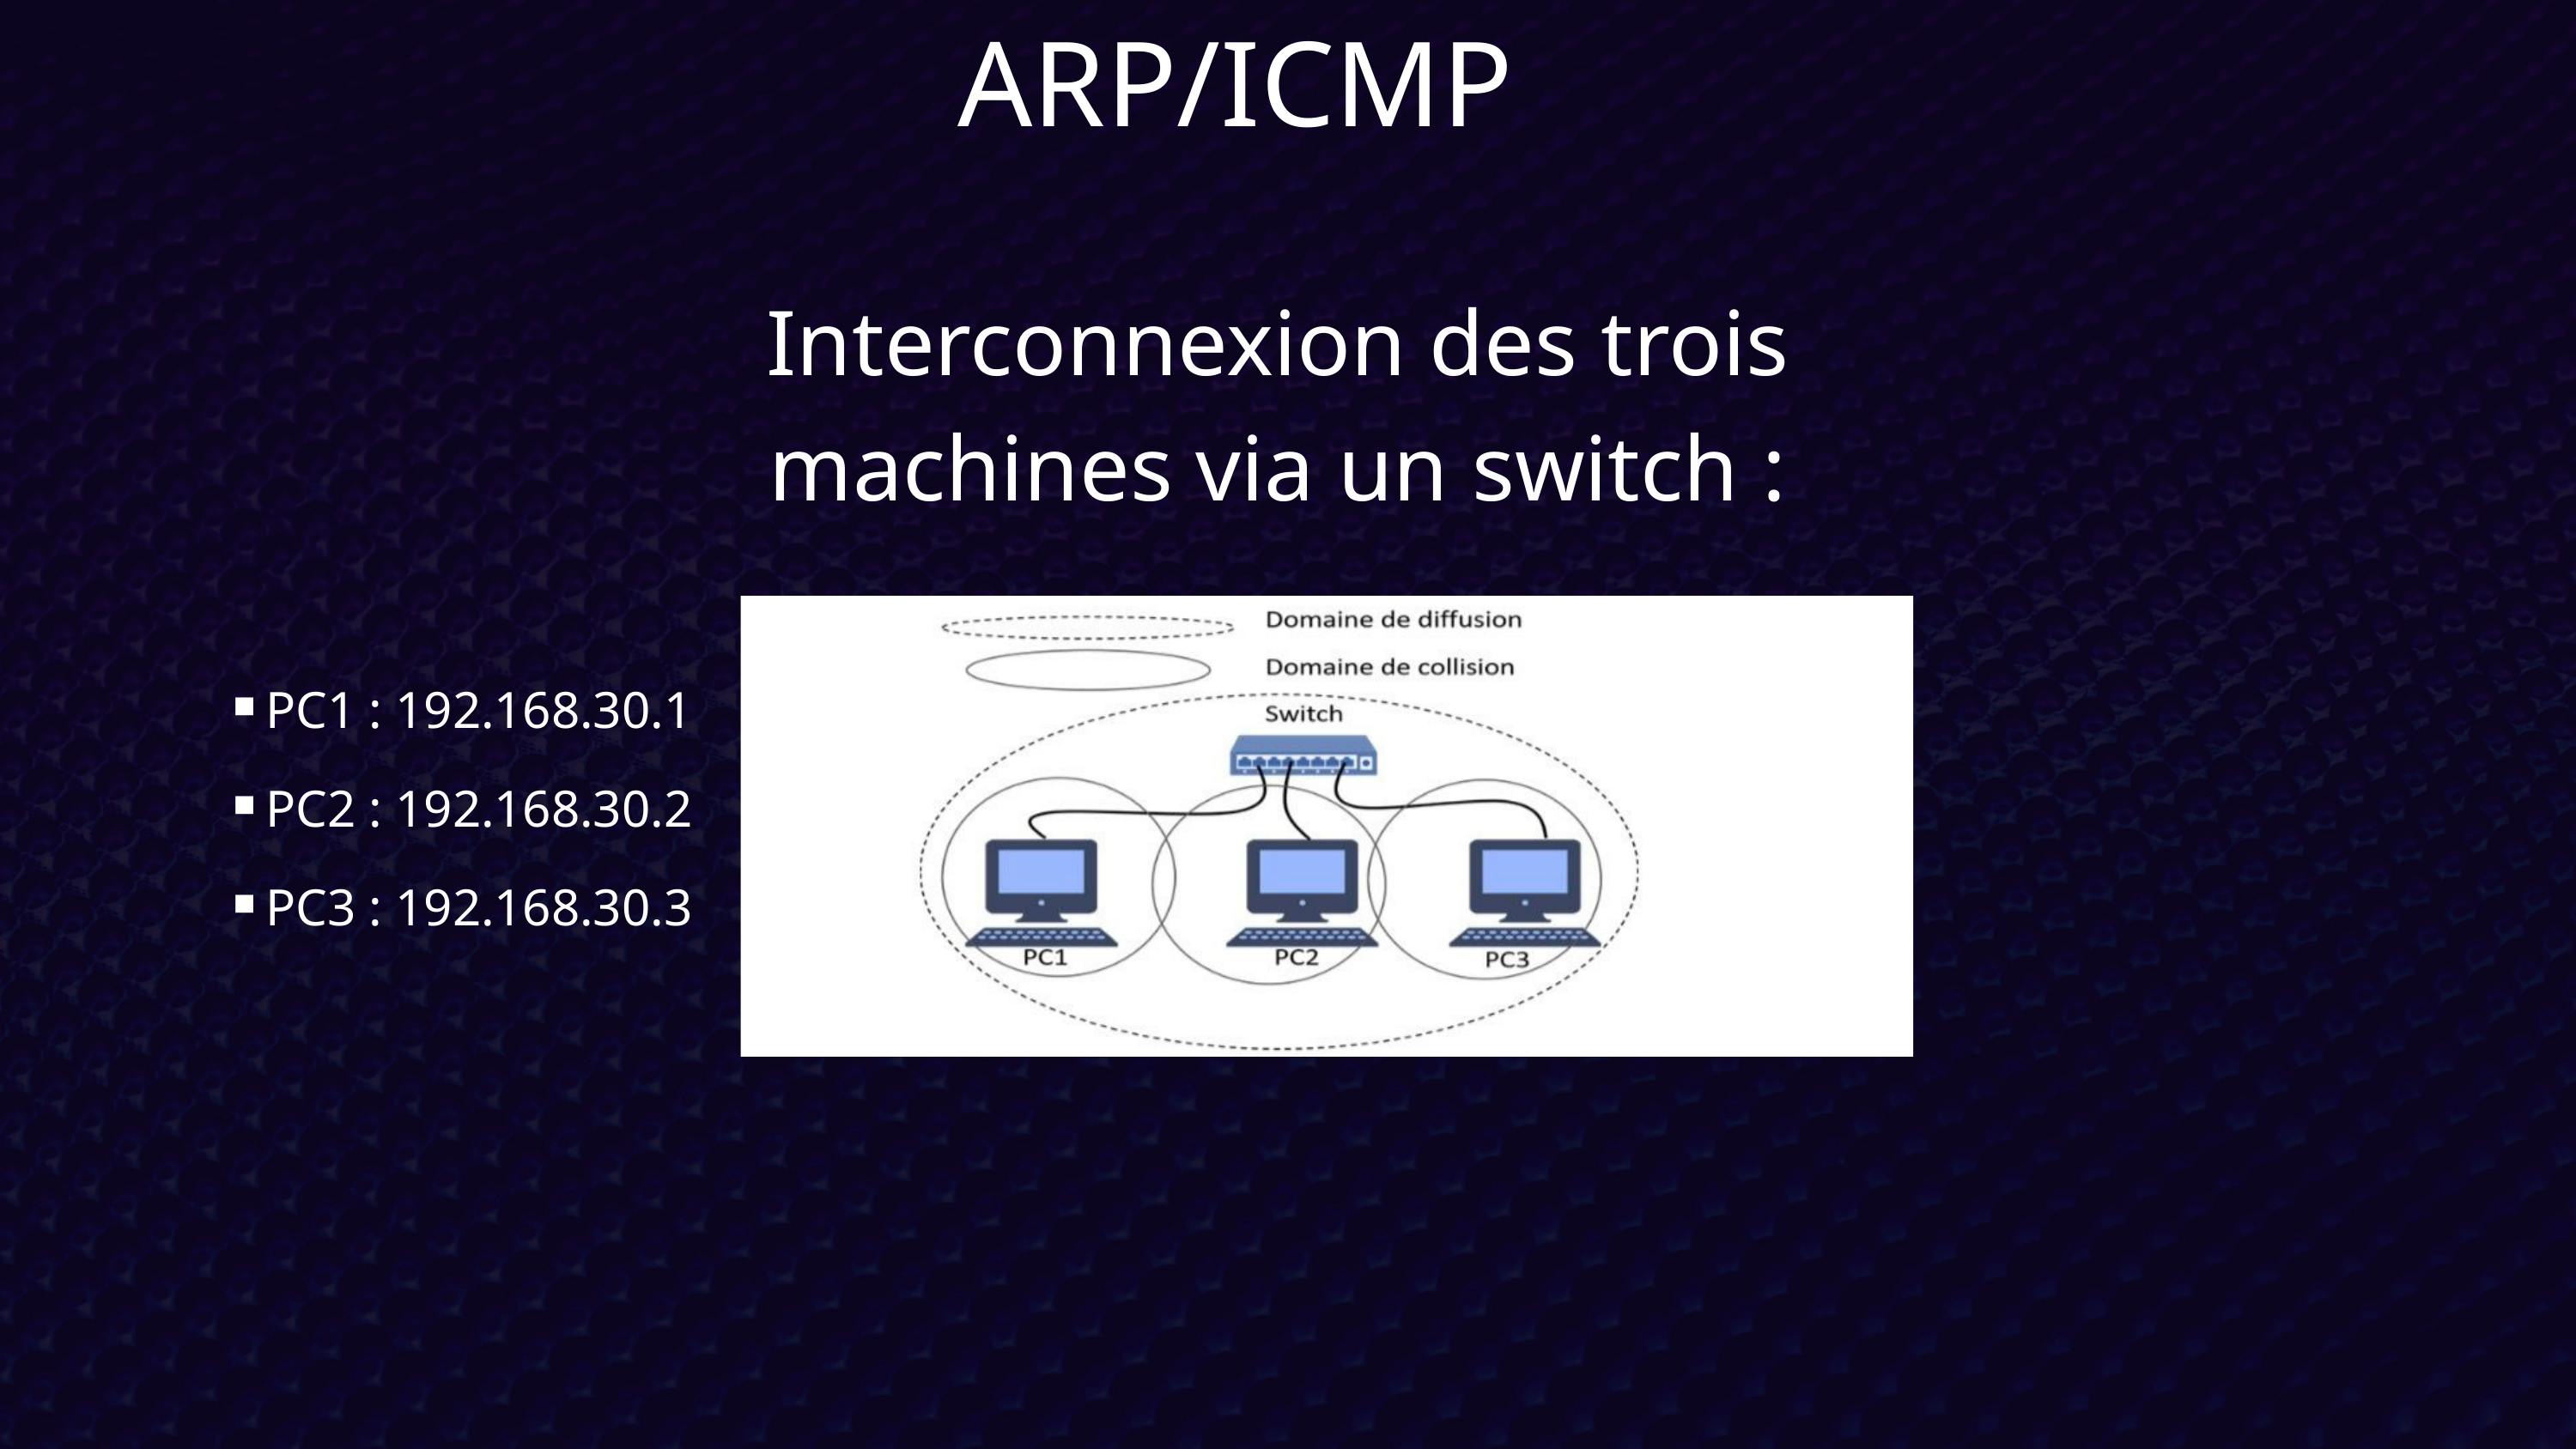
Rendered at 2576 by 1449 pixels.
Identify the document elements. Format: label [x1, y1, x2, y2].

text_box [0, 0, 2576, 1449]
